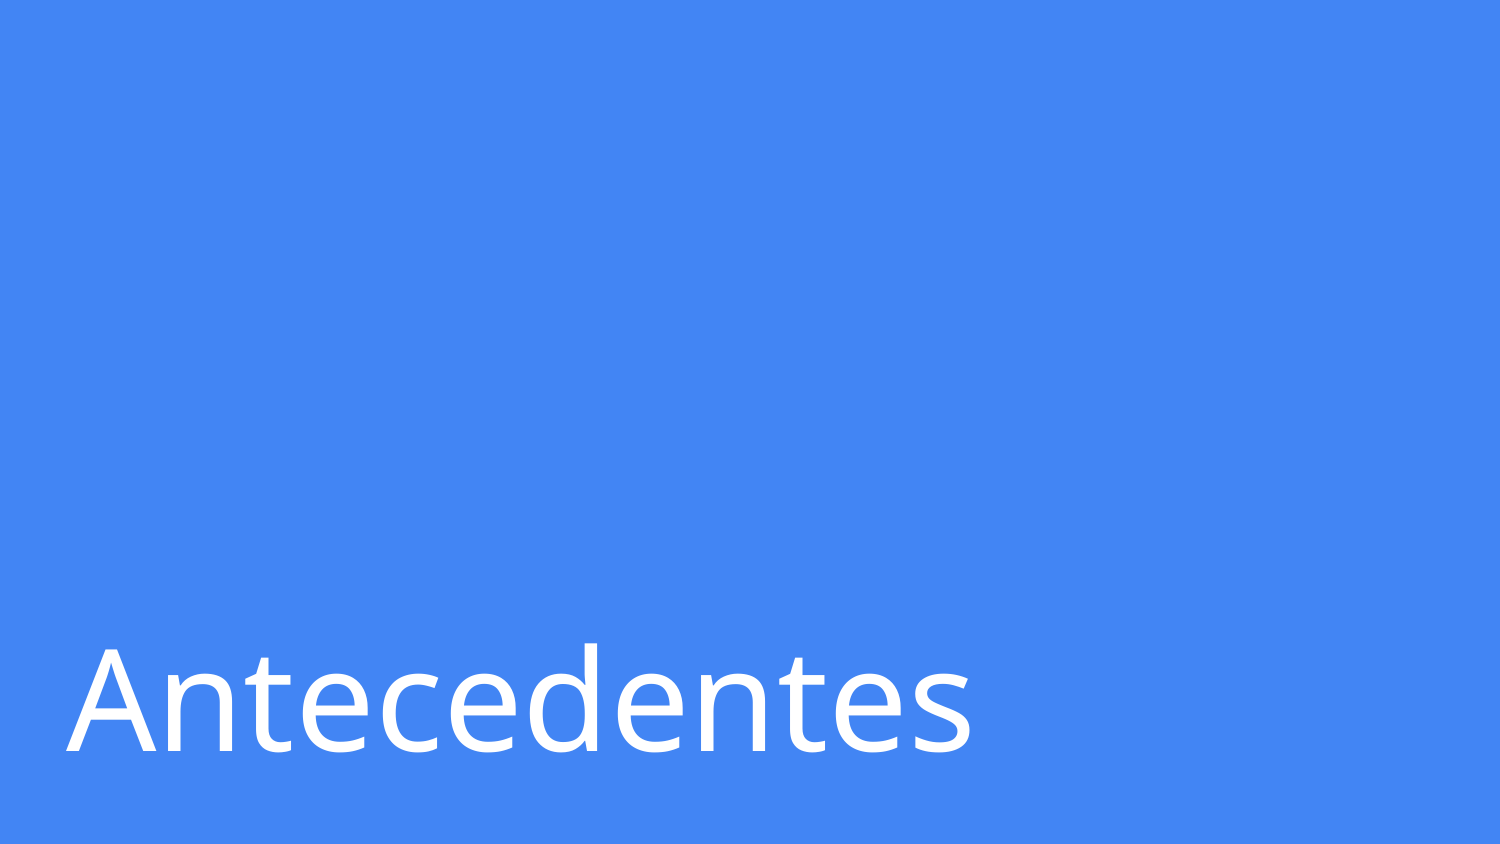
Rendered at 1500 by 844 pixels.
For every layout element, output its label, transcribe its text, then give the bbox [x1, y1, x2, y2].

title Antecedentes [51, 406, 1383, 809]
